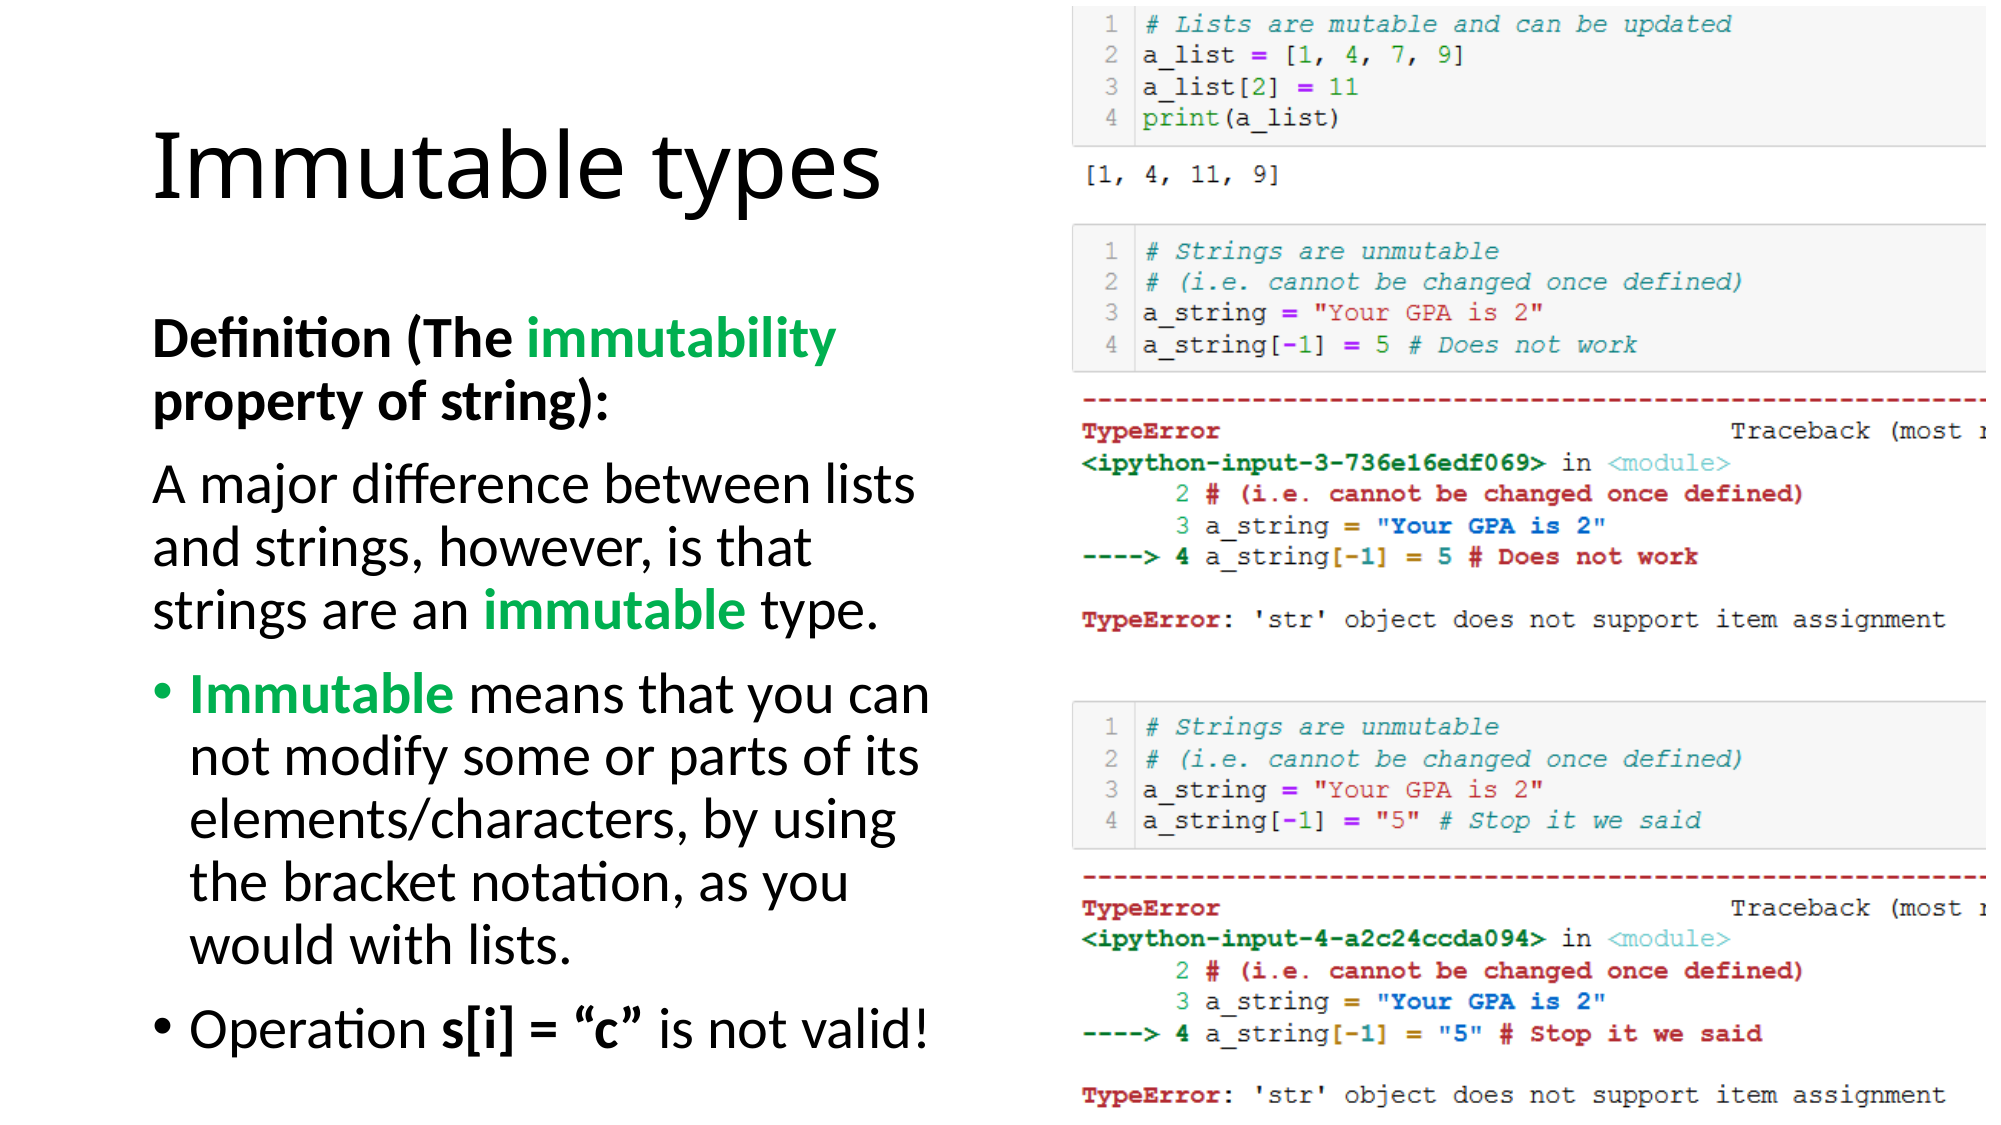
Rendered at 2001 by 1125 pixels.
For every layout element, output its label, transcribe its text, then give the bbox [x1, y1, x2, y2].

picture [1071, 6, 1986, 1124]
title Immutable types [137, 59, 1071, 278]
list Definition (The immutability property of string): A major difference between lists and strings, however, is that strings are an immutable type. Immutable means that you can not modify some or parts of its elements/characters, by using the bracket notation, as you would with lists. Operation s[i] = “c” is not valid! [137, 299, 988, 1125]
